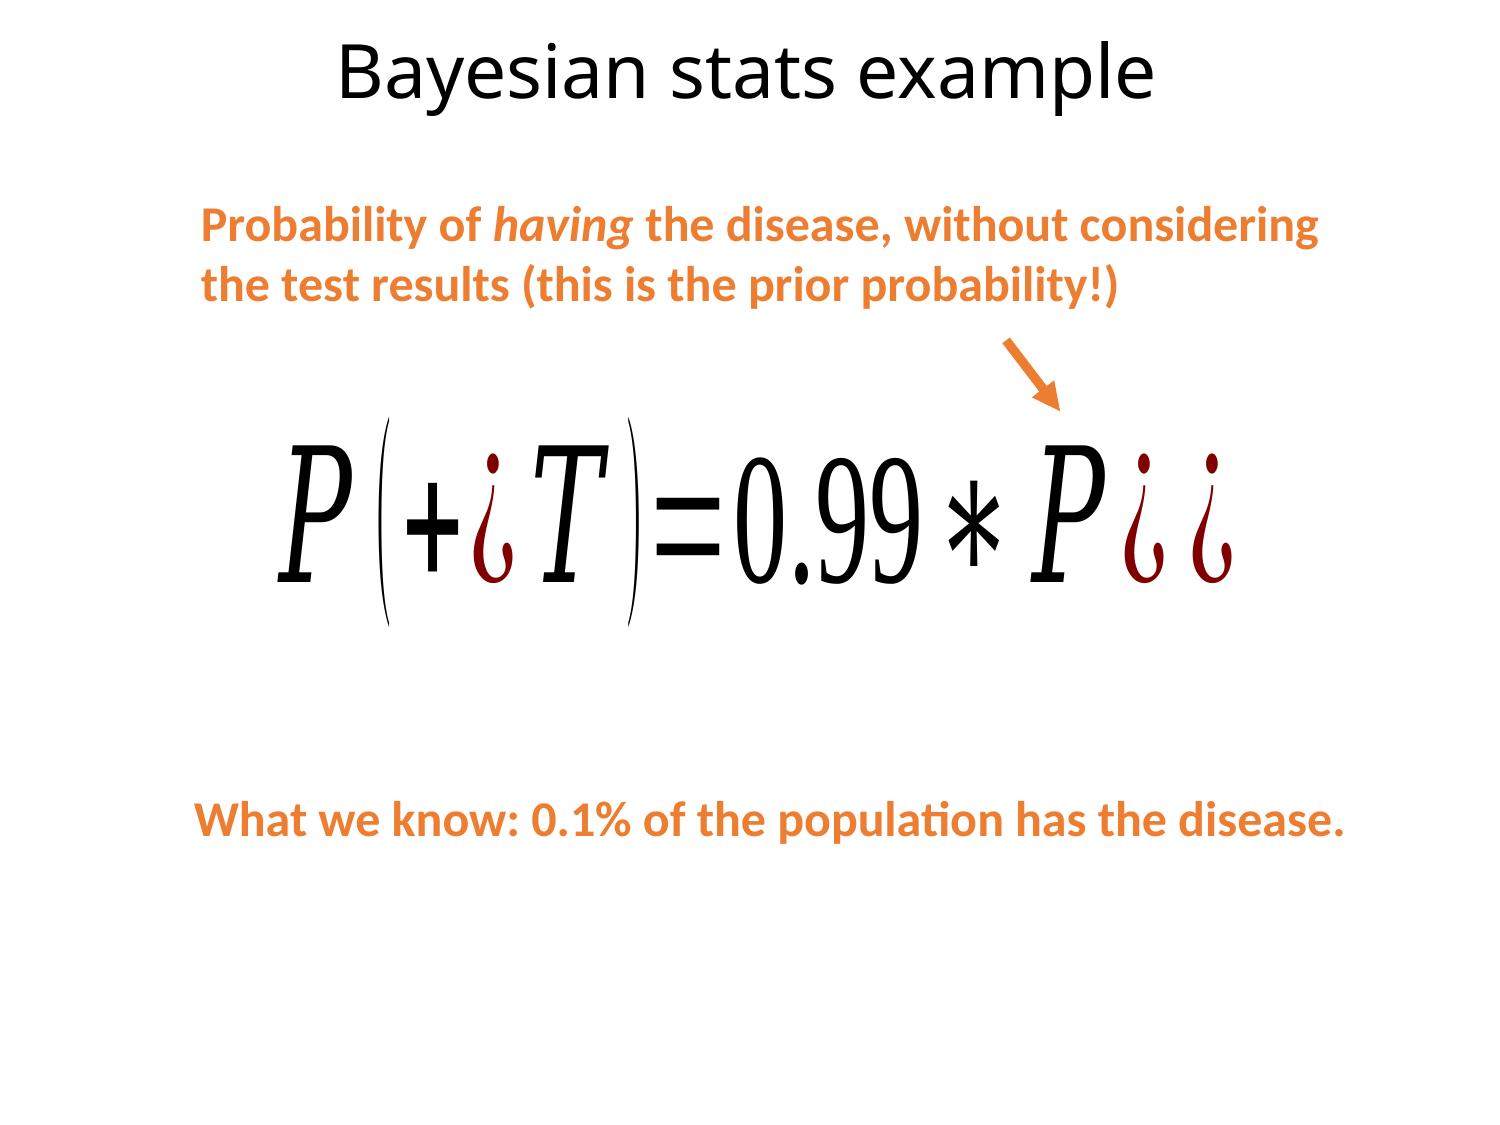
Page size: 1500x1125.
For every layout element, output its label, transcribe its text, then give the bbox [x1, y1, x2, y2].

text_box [1006, 340, 1061, 412]
text_box Probability of having the disease, without considering the test results (this is the prior probability!) [186, 184, 1371, 320]
text_box Bayesian stats example [37, 13, 1457, 135]
text_box What we know: 0.1% of the population has the disease. [179, 779, 1364, 854]
